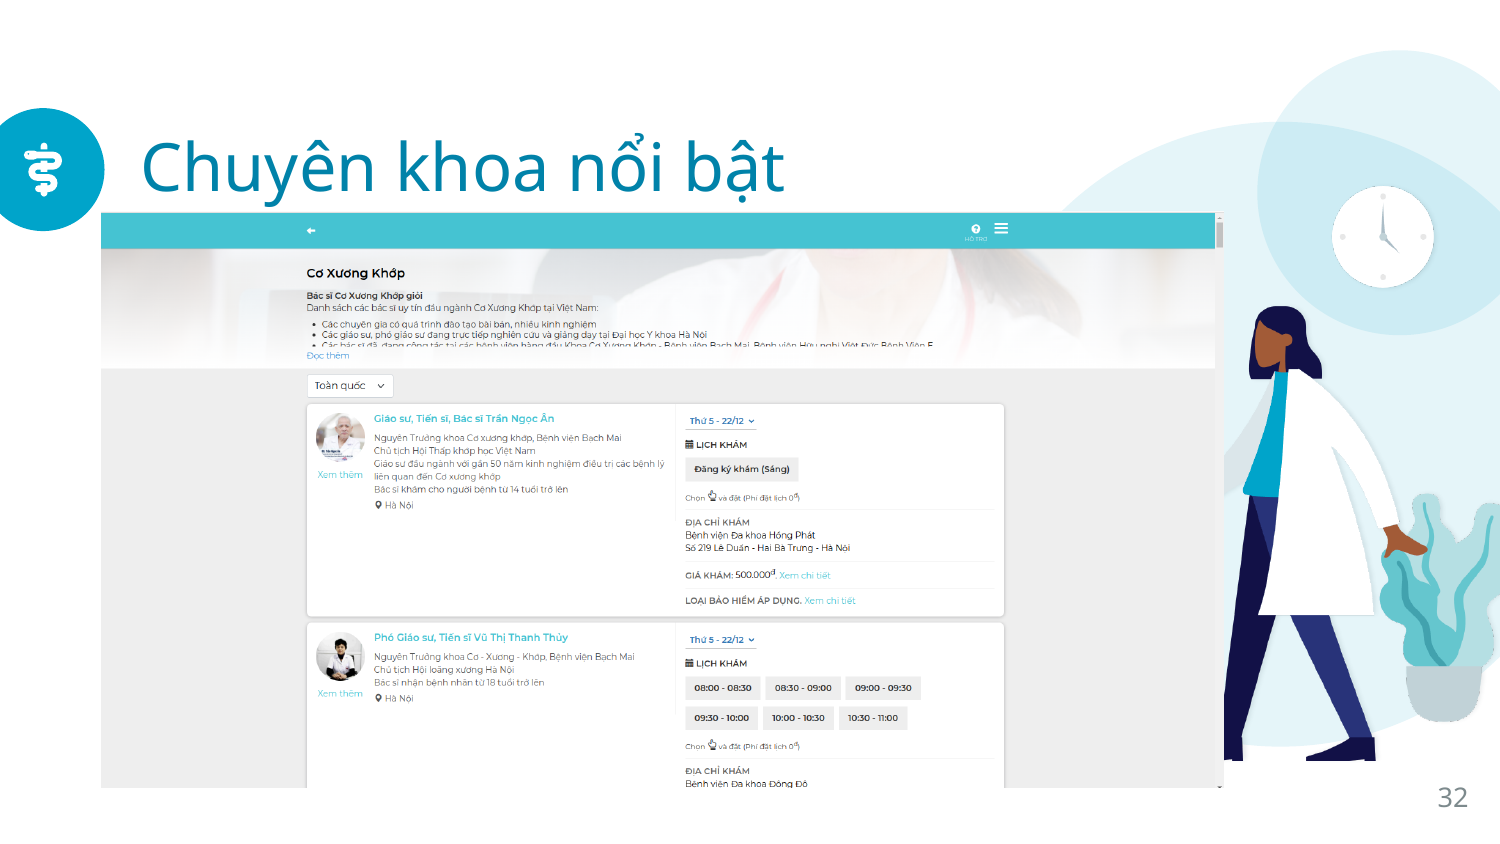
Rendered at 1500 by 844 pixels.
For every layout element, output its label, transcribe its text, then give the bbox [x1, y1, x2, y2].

picture [101, 185, 1500, 789]
title Chuyên khoa nổi bật [140, 108, 1224, 210]
slide_number 32 [1411, 775, 1469, 822]
